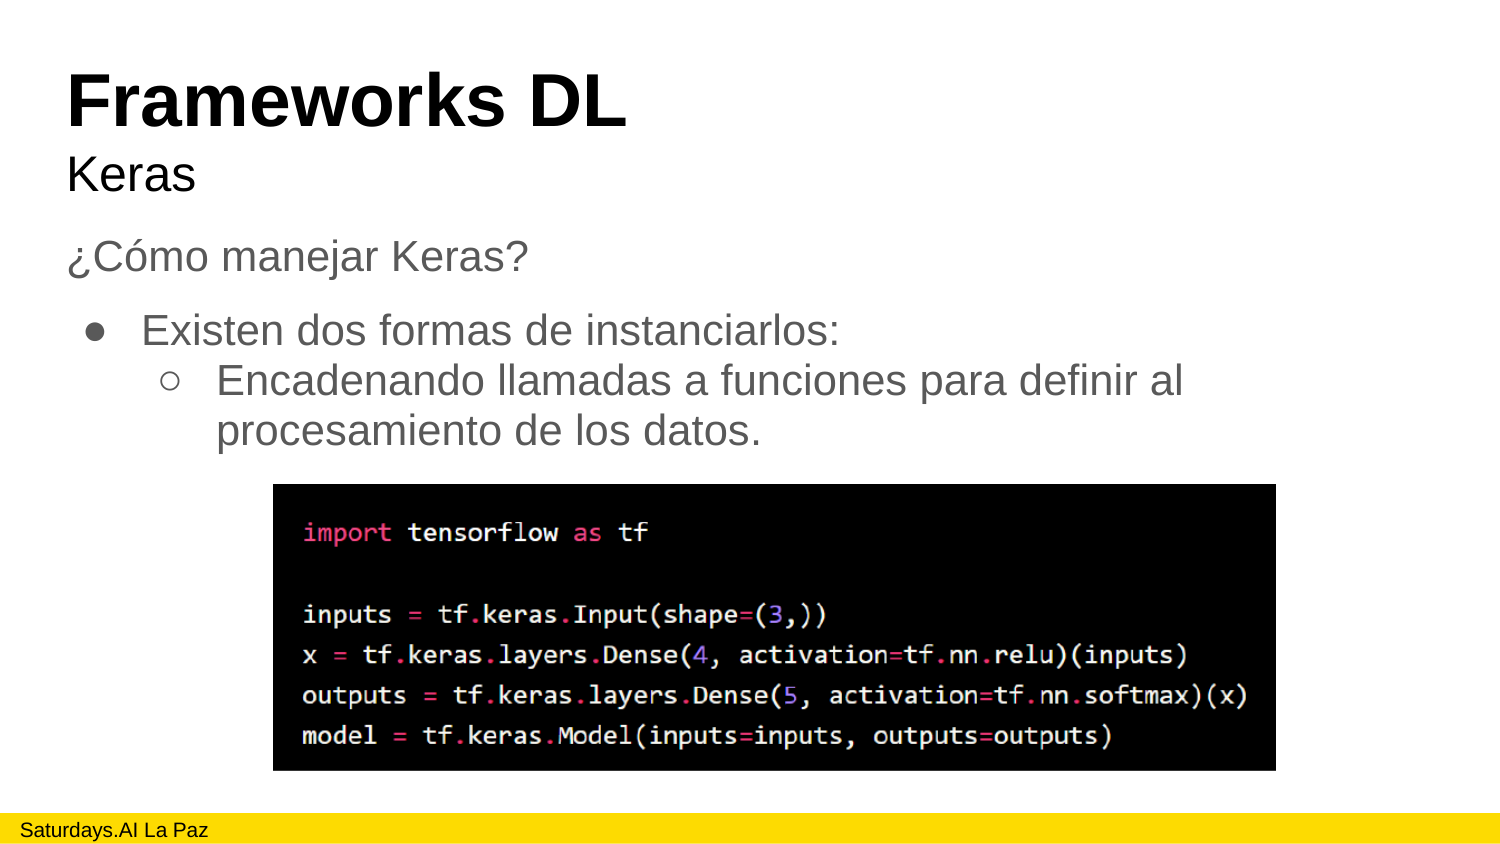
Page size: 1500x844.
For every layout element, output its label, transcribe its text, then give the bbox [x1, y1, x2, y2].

list ¿Cómo manejar Keras? Existen dos formas de instanciarlos: Encadenando llamadas a funciones para definir al procesamiento de los datos. [51, 139, 1449, 750]
text_box Saturdays.AI La Paz 1/2021 [4, 802, 1496, 844]
text_box [1496, 813, 1500, 844]
title Frameworks DL Keras [51, 36, 1449, 131]
picture [273, 484, 1277, 772]
text_box [0, 813, 4, 844]
